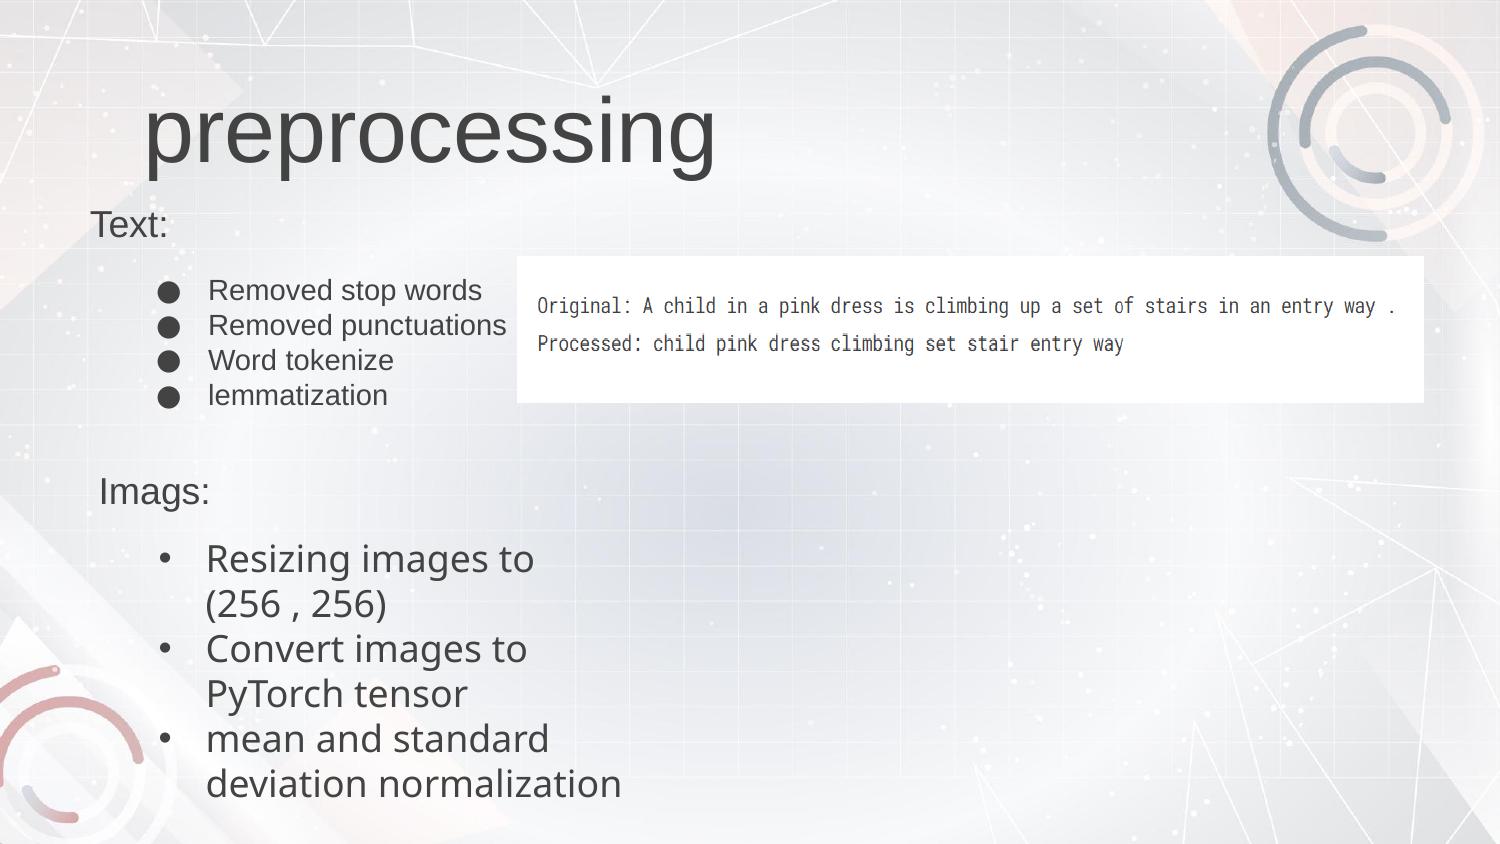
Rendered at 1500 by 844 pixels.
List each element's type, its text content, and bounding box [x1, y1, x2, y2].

text_box Resizing images to (256 , 256) Convert images to PyTorch tensor mean and standard deviation normalization [143, 528, 655, 844]
list Removed stop words Removed punctuations Word tokenize lemmatization [118, 256, 892, 422]
title preprocessing [128, 68, 1392, 162]
picture [0, 0, 1500, 844]
text_box Imags: [83, 459, 232, 520]
text_box Text: [75, 192, 293, 253]
